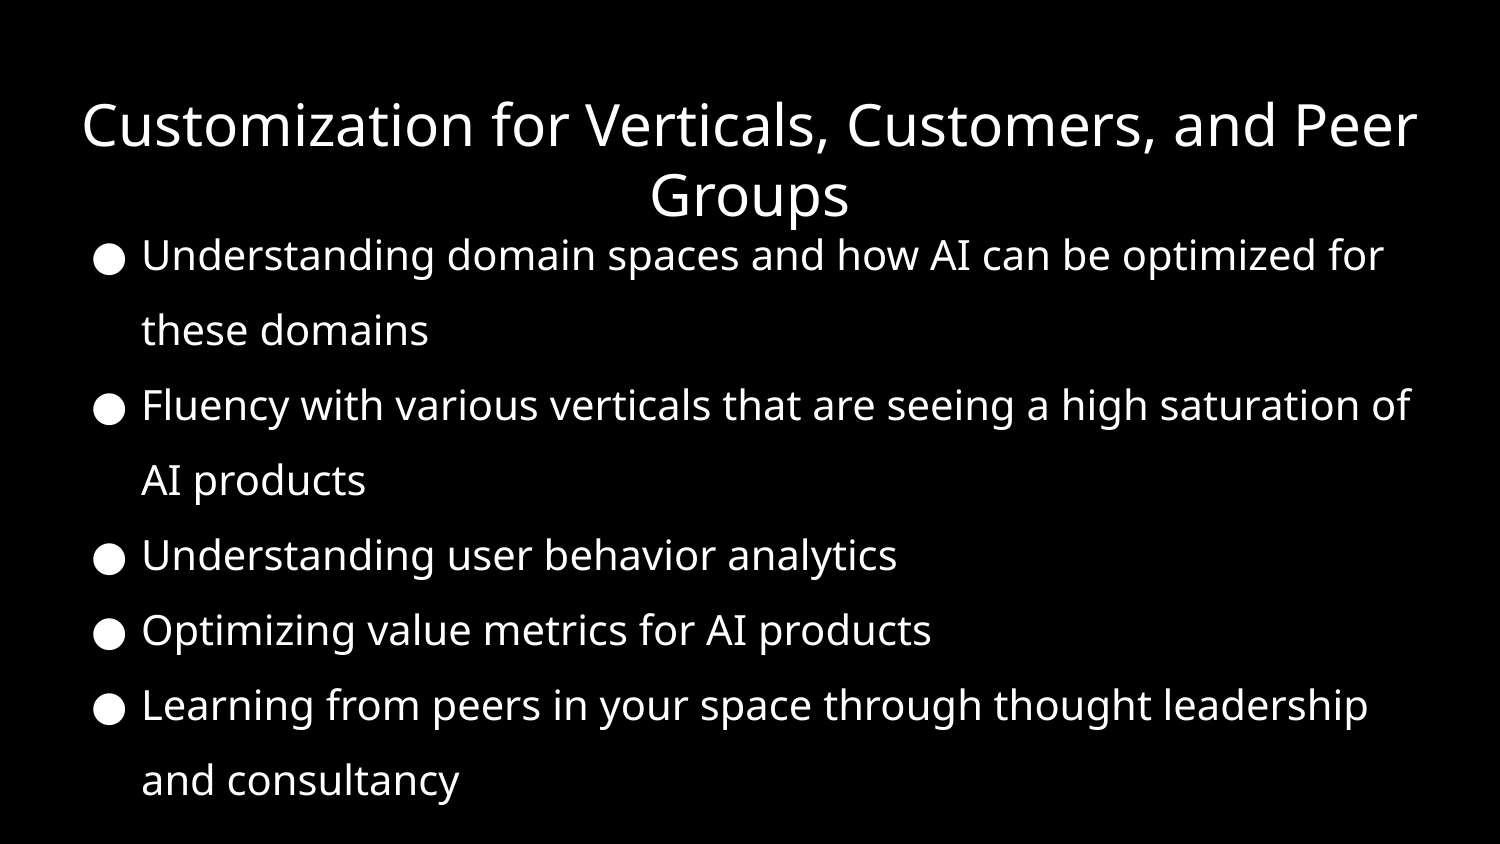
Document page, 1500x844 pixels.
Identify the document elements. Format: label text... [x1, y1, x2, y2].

list Understanding domain spaces and how AI can be optimized for these domains Fluency with various verticals that are seeing a high saturation of AI products Understanding user behavior analytics Optimizing value metrics for AI products Learning from peers in your space through thought leadership and consultancy [51, 189, 1449, 814]
title Customization for Verticals, Customers, and Peer Groups [51, 72, 1449, 167]
